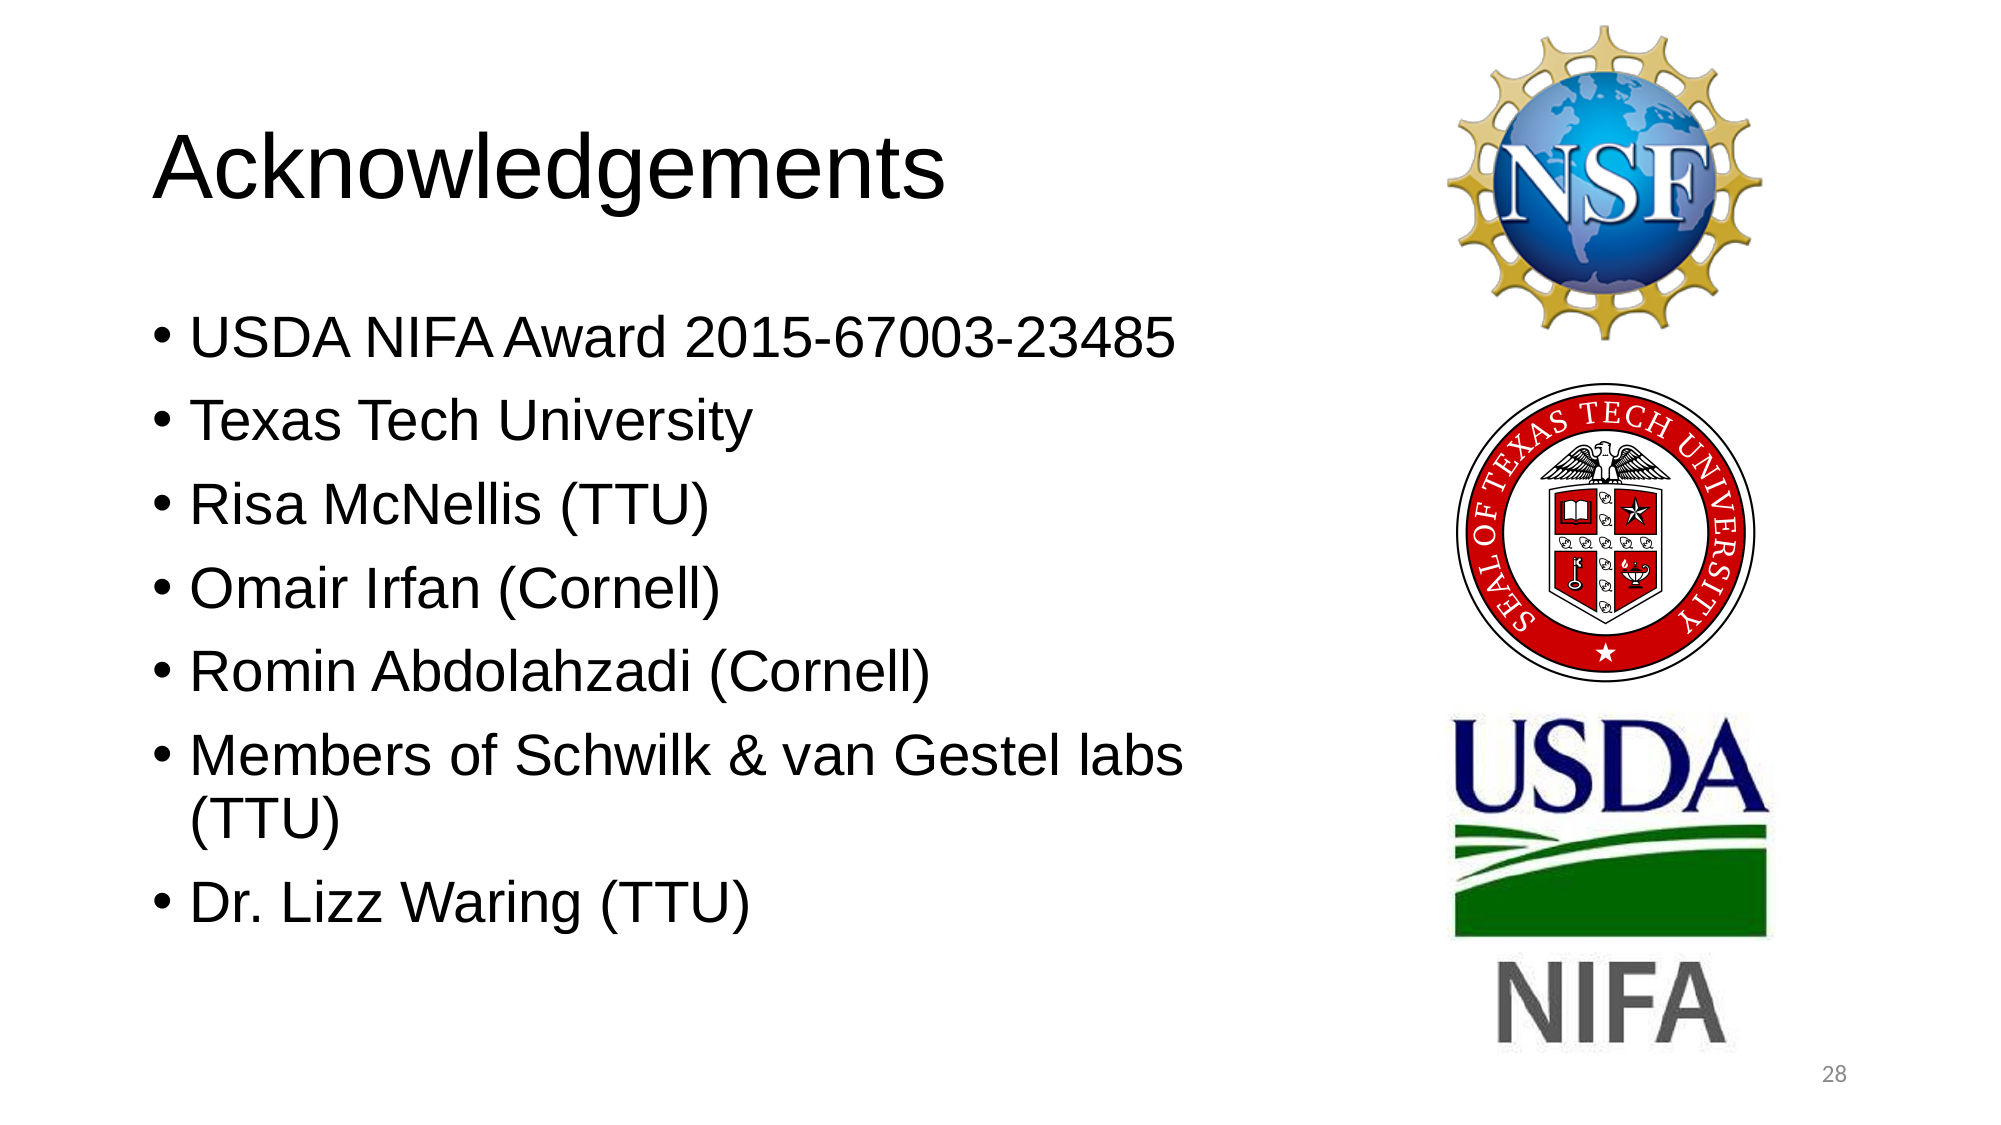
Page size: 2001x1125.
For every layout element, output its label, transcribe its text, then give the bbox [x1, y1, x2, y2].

slide_number 28 [1412, 1042, 1863, 1103]
title Acknowledgements [137, 59, 1346, 278]
picture [1456, 383, 1756, 683]
picture [1346, 20, 1863, 345]
list USDA NIFA Award 2015-67003-23485 Texas Tech University Risa McNellis (TTU) Omair Irfan (Cornell) Romin Abdolahzadi (Cornell) Members of Schwilk & van Gestel labs (TTU) Dr. Lizz Waring (TTU) [137, 299, 1227, 1078]
picture [1421, 687, 1799, 1065]
